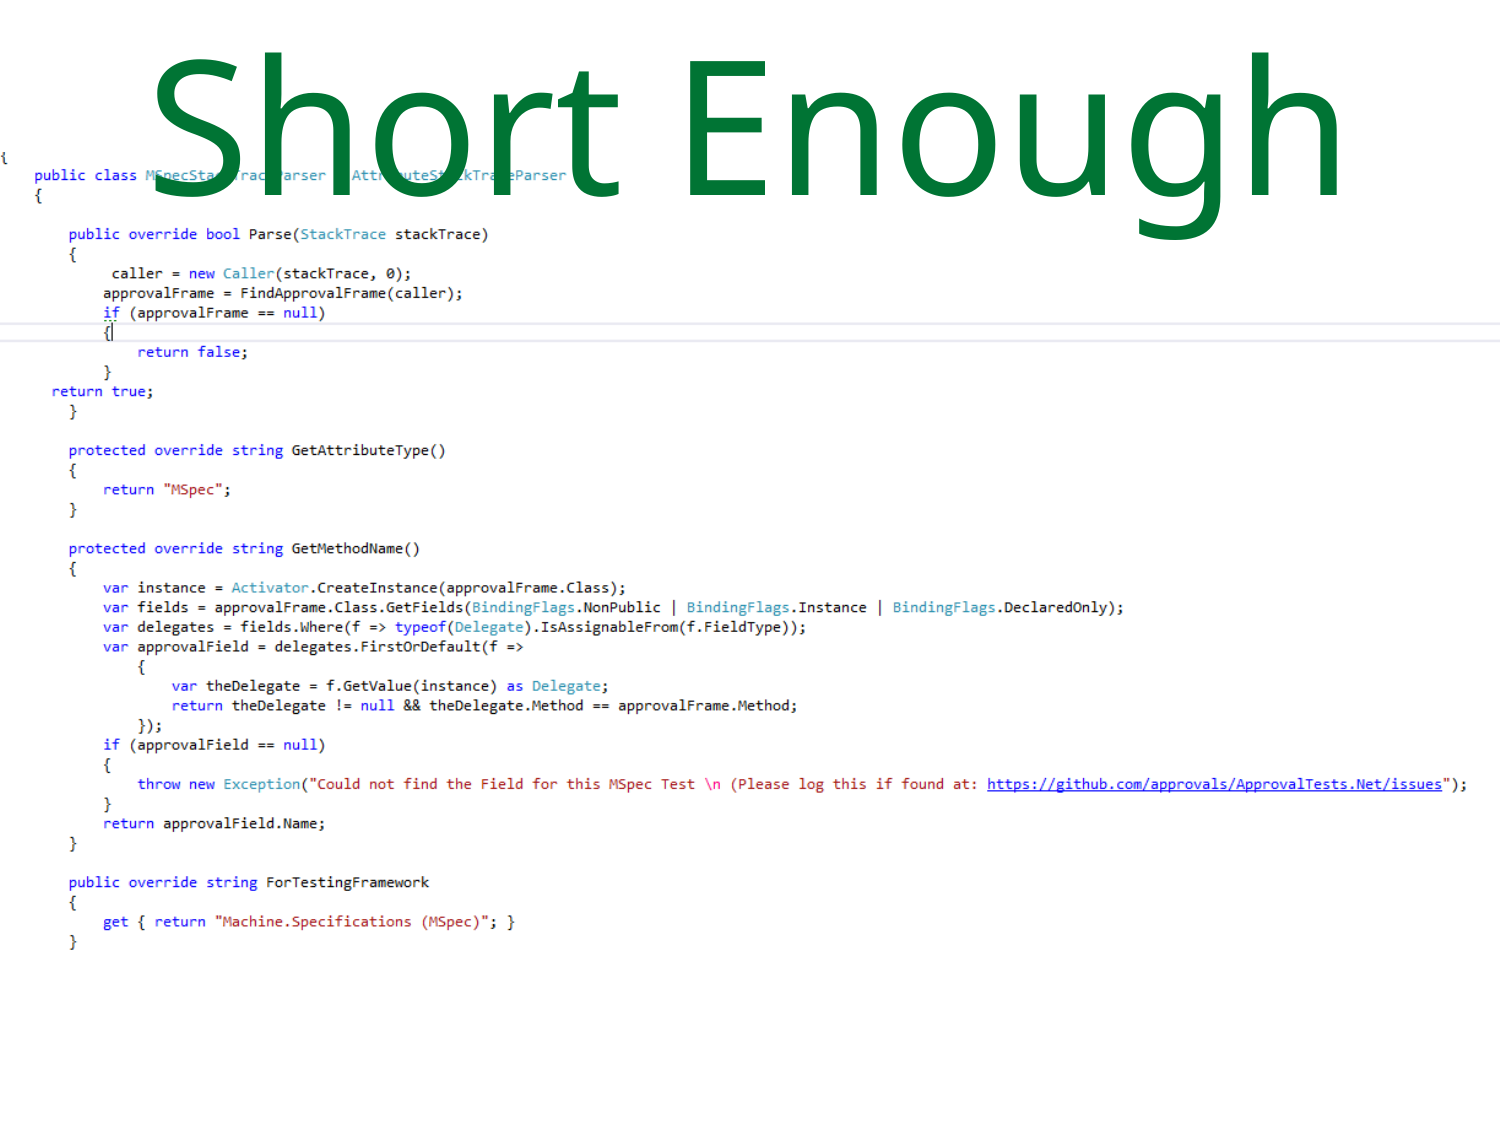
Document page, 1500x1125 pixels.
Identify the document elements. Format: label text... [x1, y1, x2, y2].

title Short Enough [0, 0, 1500, 152]
picture [0, 152, 1500, 973]
